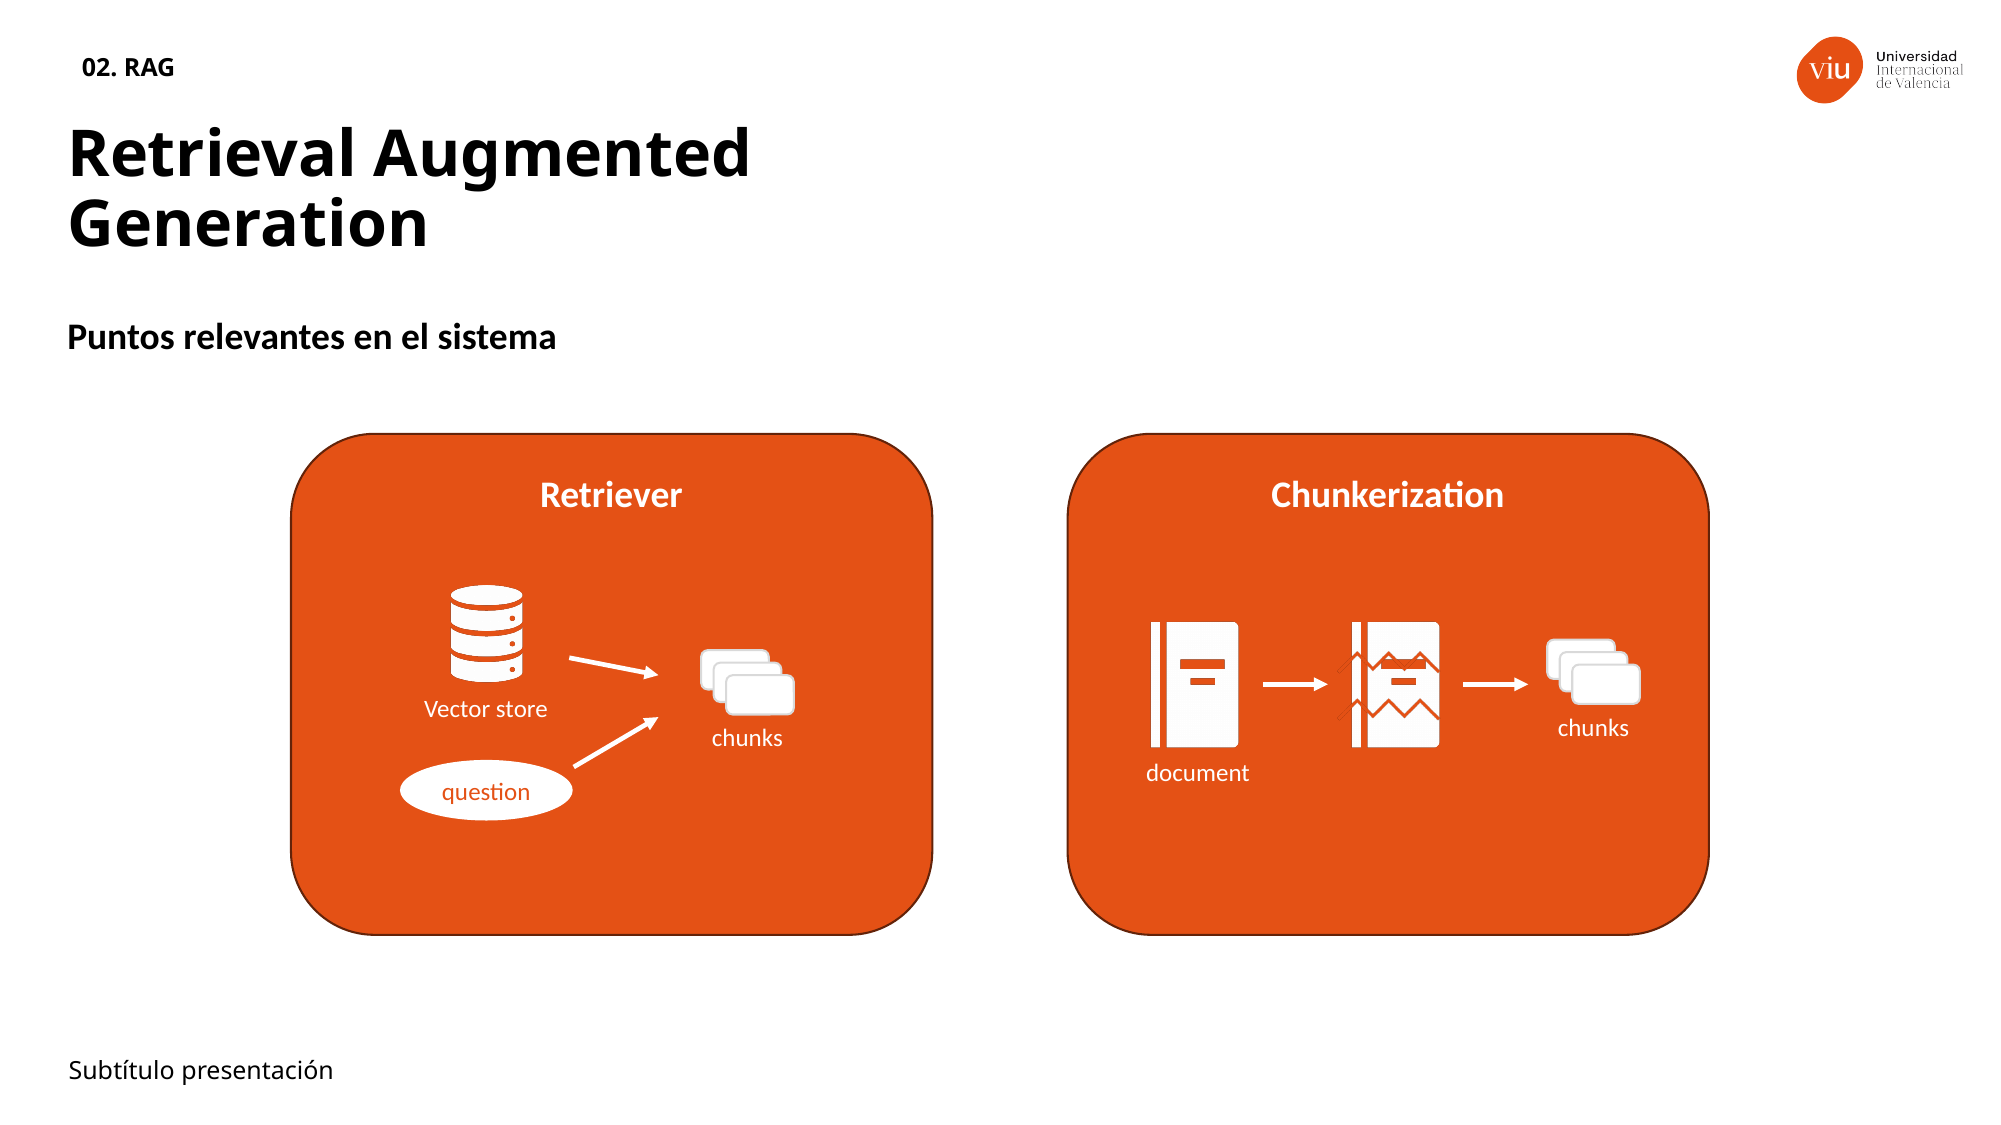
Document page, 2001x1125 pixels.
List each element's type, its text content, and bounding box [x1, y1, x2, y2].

picture [1119, 609, 1270, 760]
text_box Retrieval Augmented Generation [52, 113, 847, 263]
picture [1313, 609, 1471, 760]
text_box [569, 657, 659, 676]
text_box 02. RAG [67, 45, 750, 93]
picture [425, 572, 548, 695]
picture [1781, 20, 1979, 120]
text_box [290, 433, 1709, 935]
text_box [573, 717, 659, 767]
text_box Puntos relevantes en el sistema [52, 309, 828, 366]
